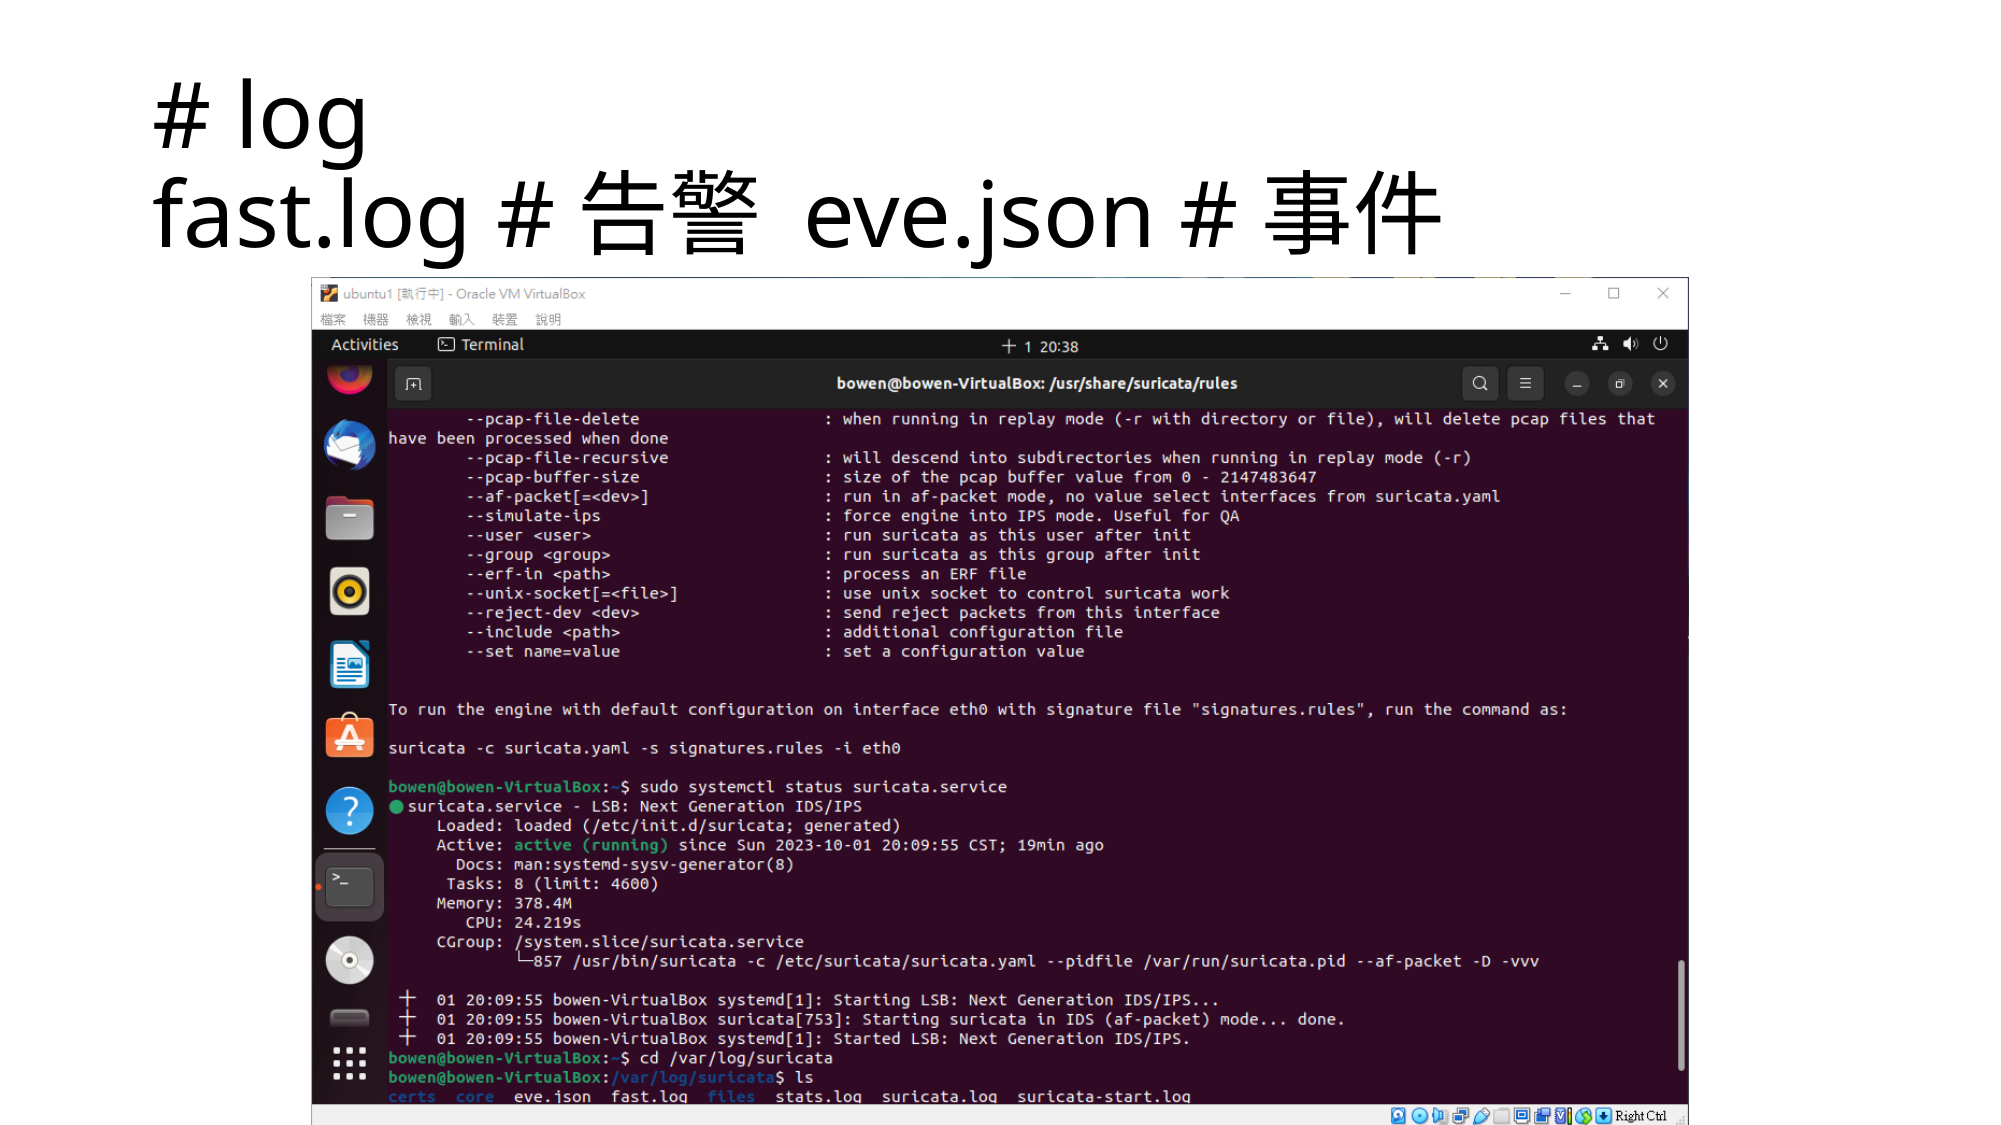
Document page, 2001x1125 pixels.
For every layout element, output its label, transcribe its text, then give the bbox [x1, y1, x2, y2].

title # log fast.log #告警 eve.json #事件 [137, 59, 1863, 278]
picture [311, 277, 1689, 1125]
